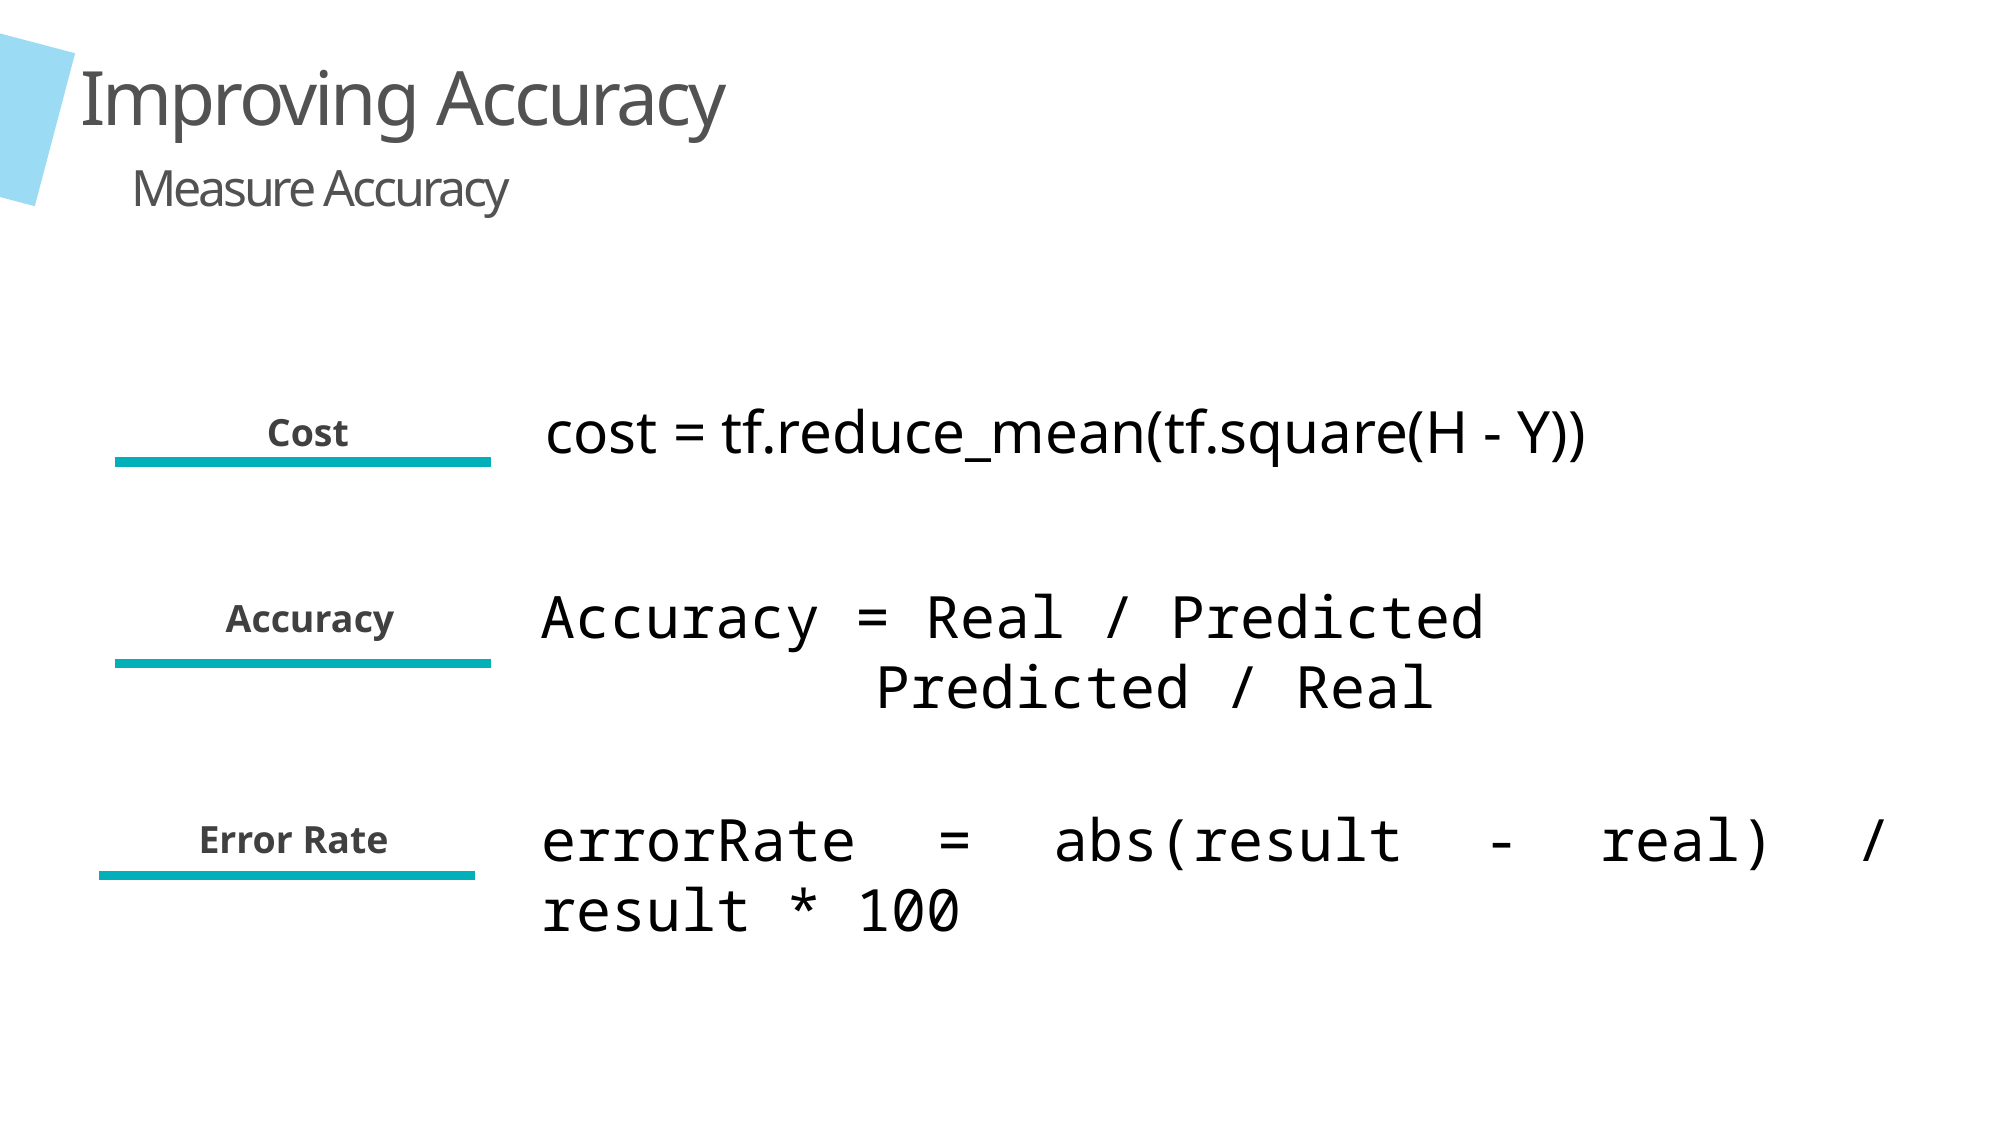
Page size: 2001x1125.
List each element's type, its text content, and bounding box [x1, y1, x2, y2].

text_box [99, 808, 476, 876]
text_box errorRate = abs(result - real) / result * 100 [526, 795, 1907, 950]
text_box Improving Accuracy [65, 42, 742, 148]
text_box [0, 32, 65, 208]
text_box Measure Accuracy [116, 148, 1043, 224]
text_box Accuracy = Real / Predicted Predicted / Real [525, 572, 1742, 728]
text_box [114, 587, 491, 664]
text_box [114, 388, 1747, 474]
